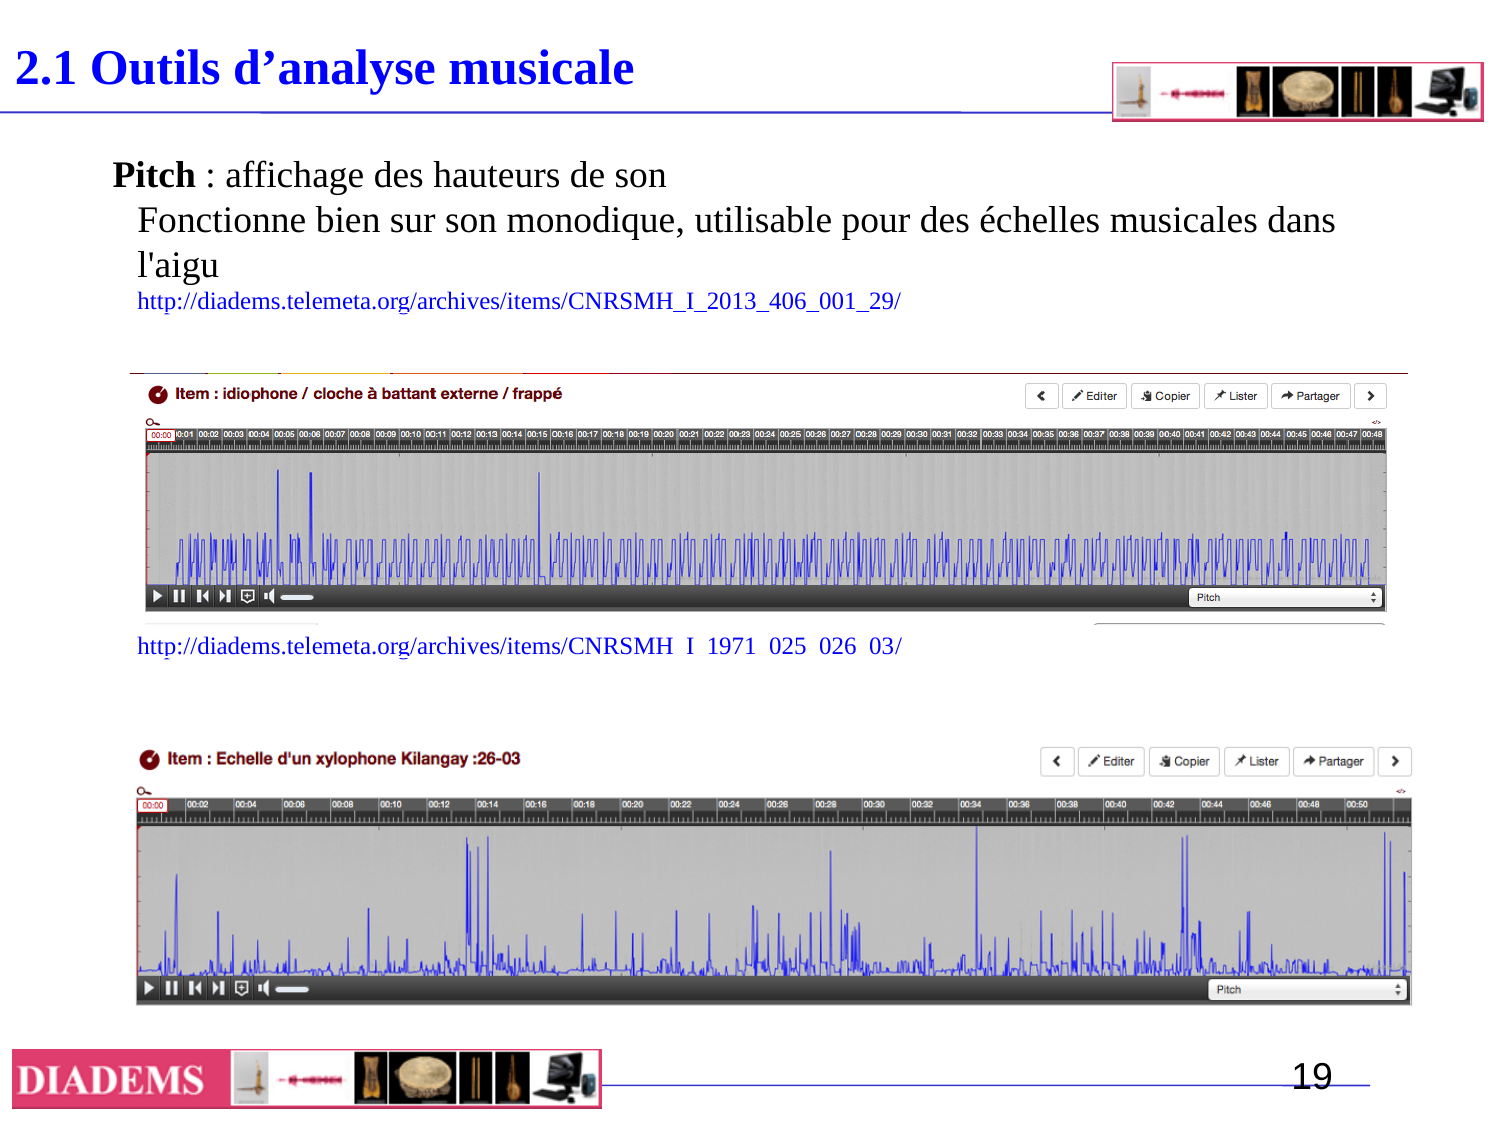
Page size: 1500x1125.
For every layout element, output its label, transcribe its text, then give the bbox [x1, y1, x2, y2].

text_box 2.1 Outils d’analyse musicale [0, 26, 714, 102]
picture [12, 1049, 602, 1109]
text_box <numéro> [1276, 1045, 1490, 1120]
picture [129, 372, 1409, 626]
picture [114, 737, 1434, 1013]
text_box Pitch : affichage des hauteurs de son Fonctionne bien sur son monodique, utilisable pour des échelles musicales dans l'aigu http://diadems.telemeta.org/archives/items/CNRSMH_I_2013_406_001_29/ http://diadems.telemeta.org/archives/items/CNRSMH_I_1971_025_026_03/ [112, 149, 1413, 737]
picture [1112, 62, 1484, 122]
